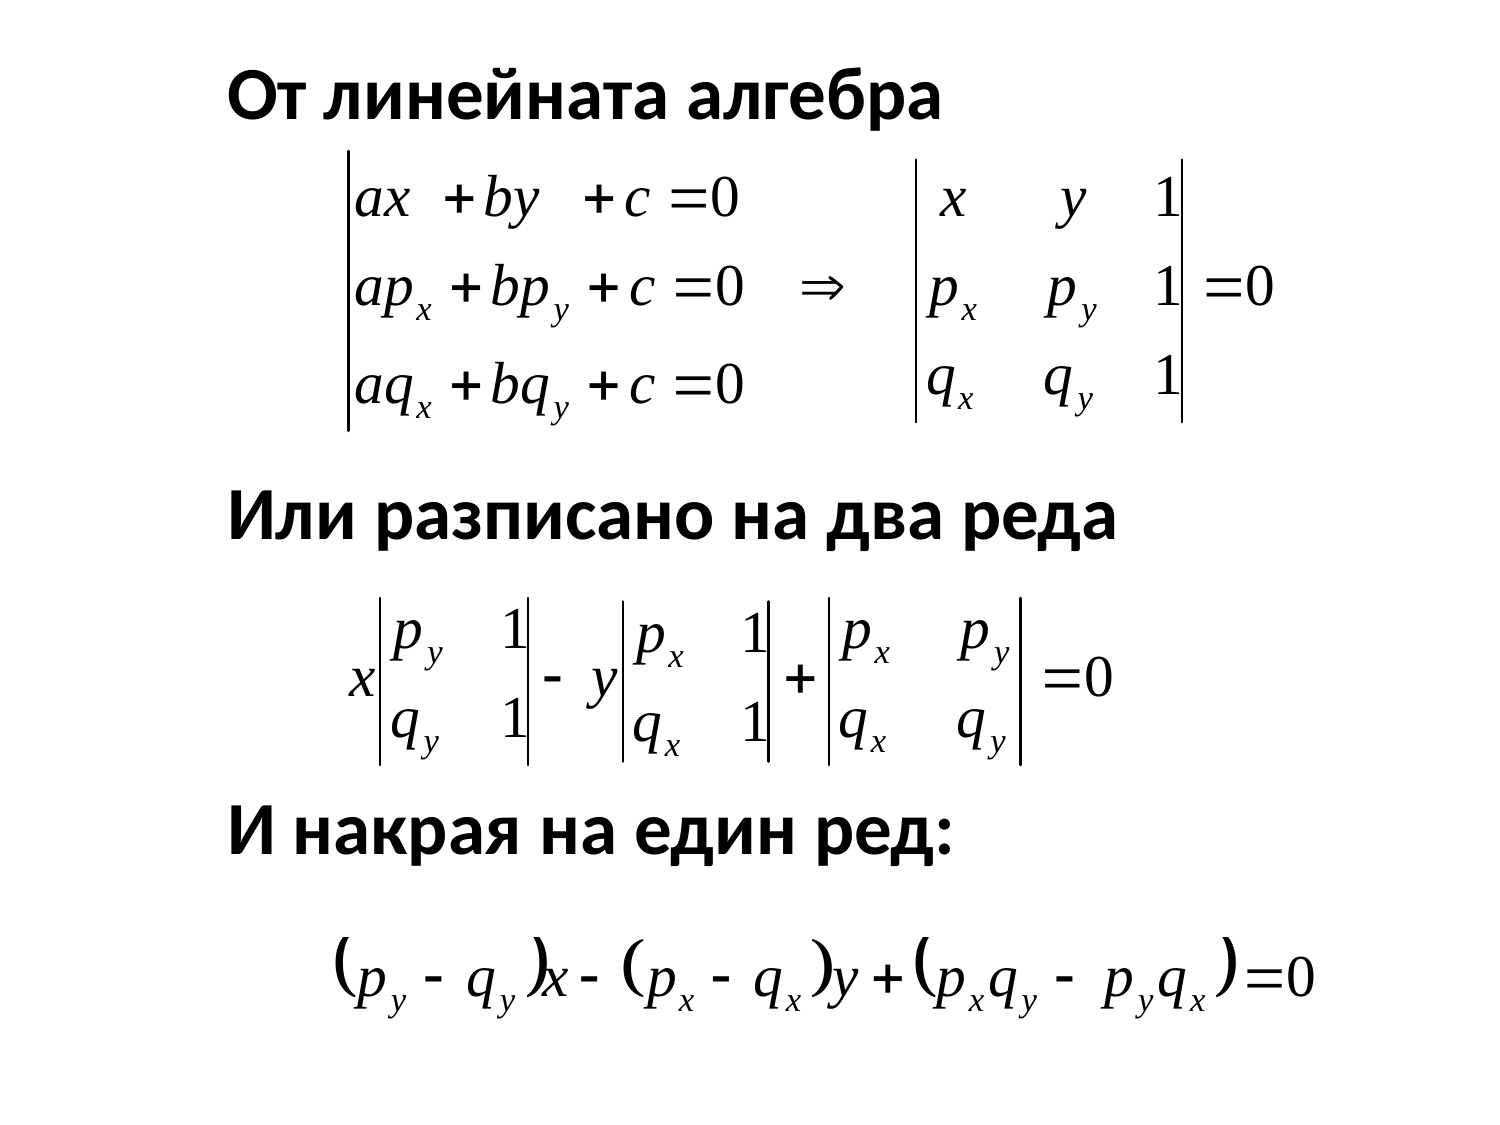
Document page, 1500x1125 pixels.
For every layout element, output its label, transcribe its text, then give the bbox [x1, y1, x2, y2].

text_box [337, 587, 1125, 776]
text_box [325, 937, 1326, 1032]
text_box От линейната алгебра Или разписано на два реда И накрая на един ред: [212, 37, 1500, 1100]
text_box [337, 137, 1283, 445]
